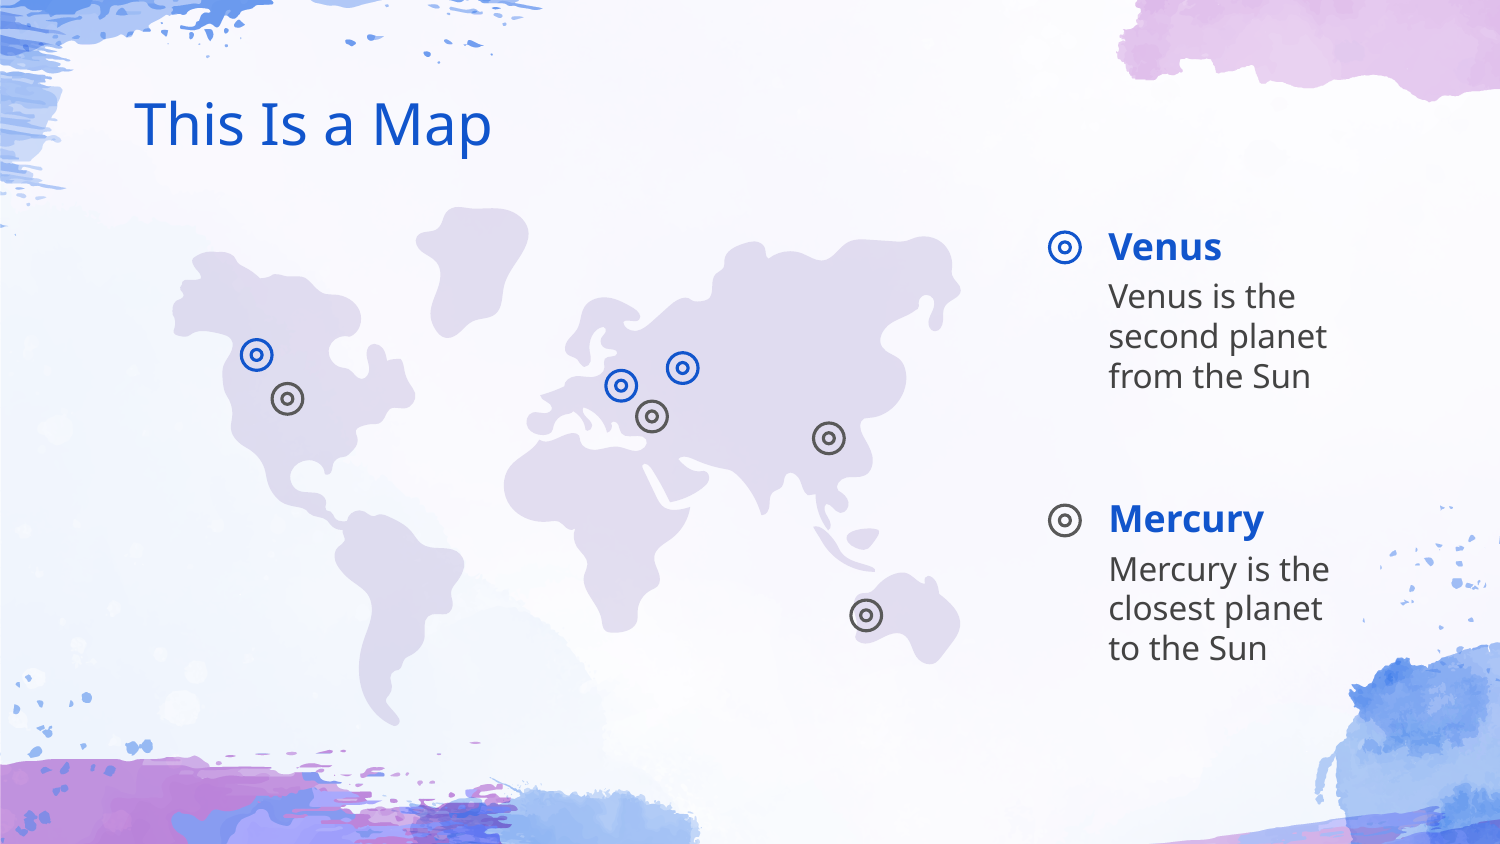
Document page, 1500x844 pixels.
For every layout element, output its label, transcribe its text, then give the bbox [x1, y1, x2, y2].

text_box Venus [1093, 207, 1361, 259]
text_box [271, 383, 304, 415]
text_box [667, 352, 699, 384]
text_box Mercury [1093, 480, 1361, 532]
text_box Venus is the second planet from the Sun [1093, 259, 1361, 404]
picture [0, 0, 1500, 844]
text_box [171, 206, 962, 727]
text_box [605, 370, 637, 402]
title This Is a Map [119, 71, 556, 166]
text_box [813, 422, 845, 454]
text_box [1049, 504, 1081, 537]
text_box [241, 339, 273, 371]
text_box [636, 400, 668, 433]
text_box Mercury is the closest planet to the Sun [1093, 532, 1361, 676]
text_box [850, 599, 882, 632]
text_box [1049, 231, 1081, 264]
